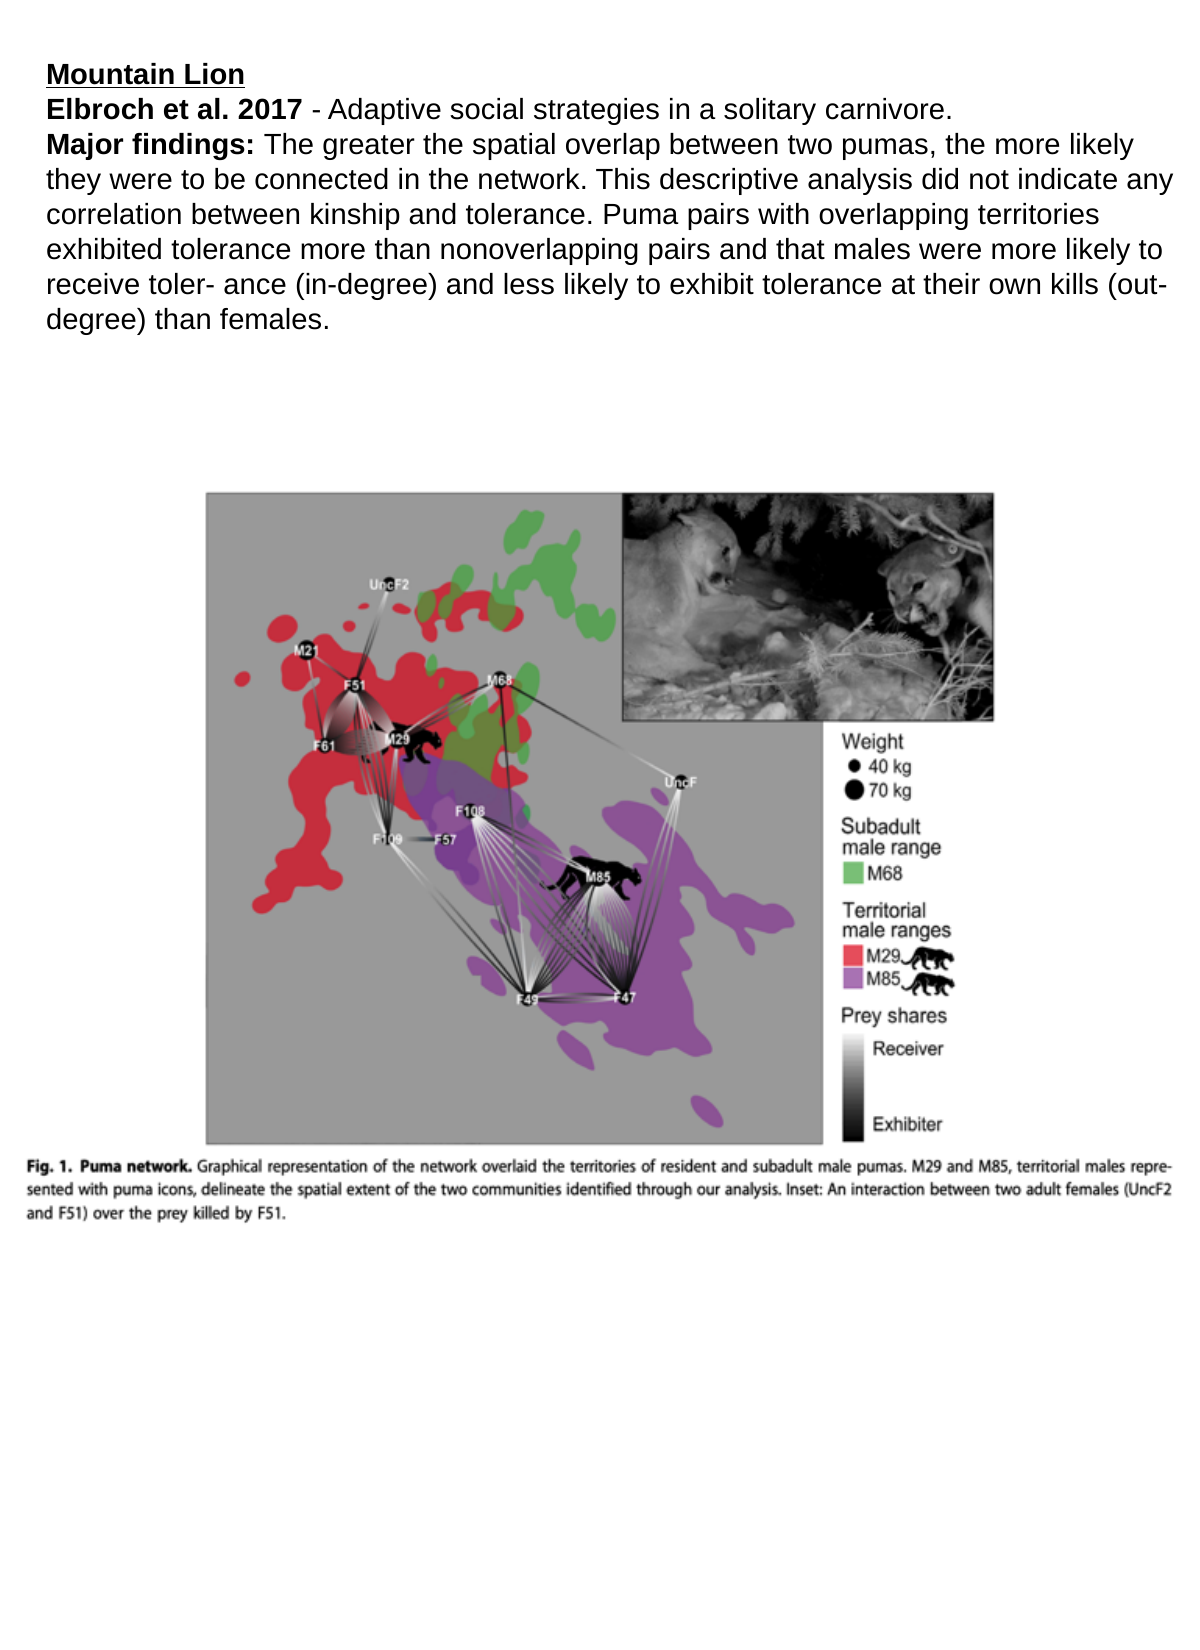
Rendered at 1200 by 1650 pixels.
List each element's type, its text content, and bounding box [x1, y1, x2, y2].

picture [0, 465, 1199, 1241]
text_box Mountain Lion Elbroch et al. 2017 - Adaptive social strategies in a solitary carnivore. Major findings: The greater the spatial overlap between two pumas, the more likely they were to be connected in the network. This descriptive analysis did not indicate any correlation between kinship and tolerance. Puma pairs with overlapping territories exhibited tolerance more than nonoverlapping pairs and that males were more likely to receive toler- ance (in-degree) and less likely to exhibit tolerance at their own kills (out-degree) than females. [31, 48, 1200, 423]
